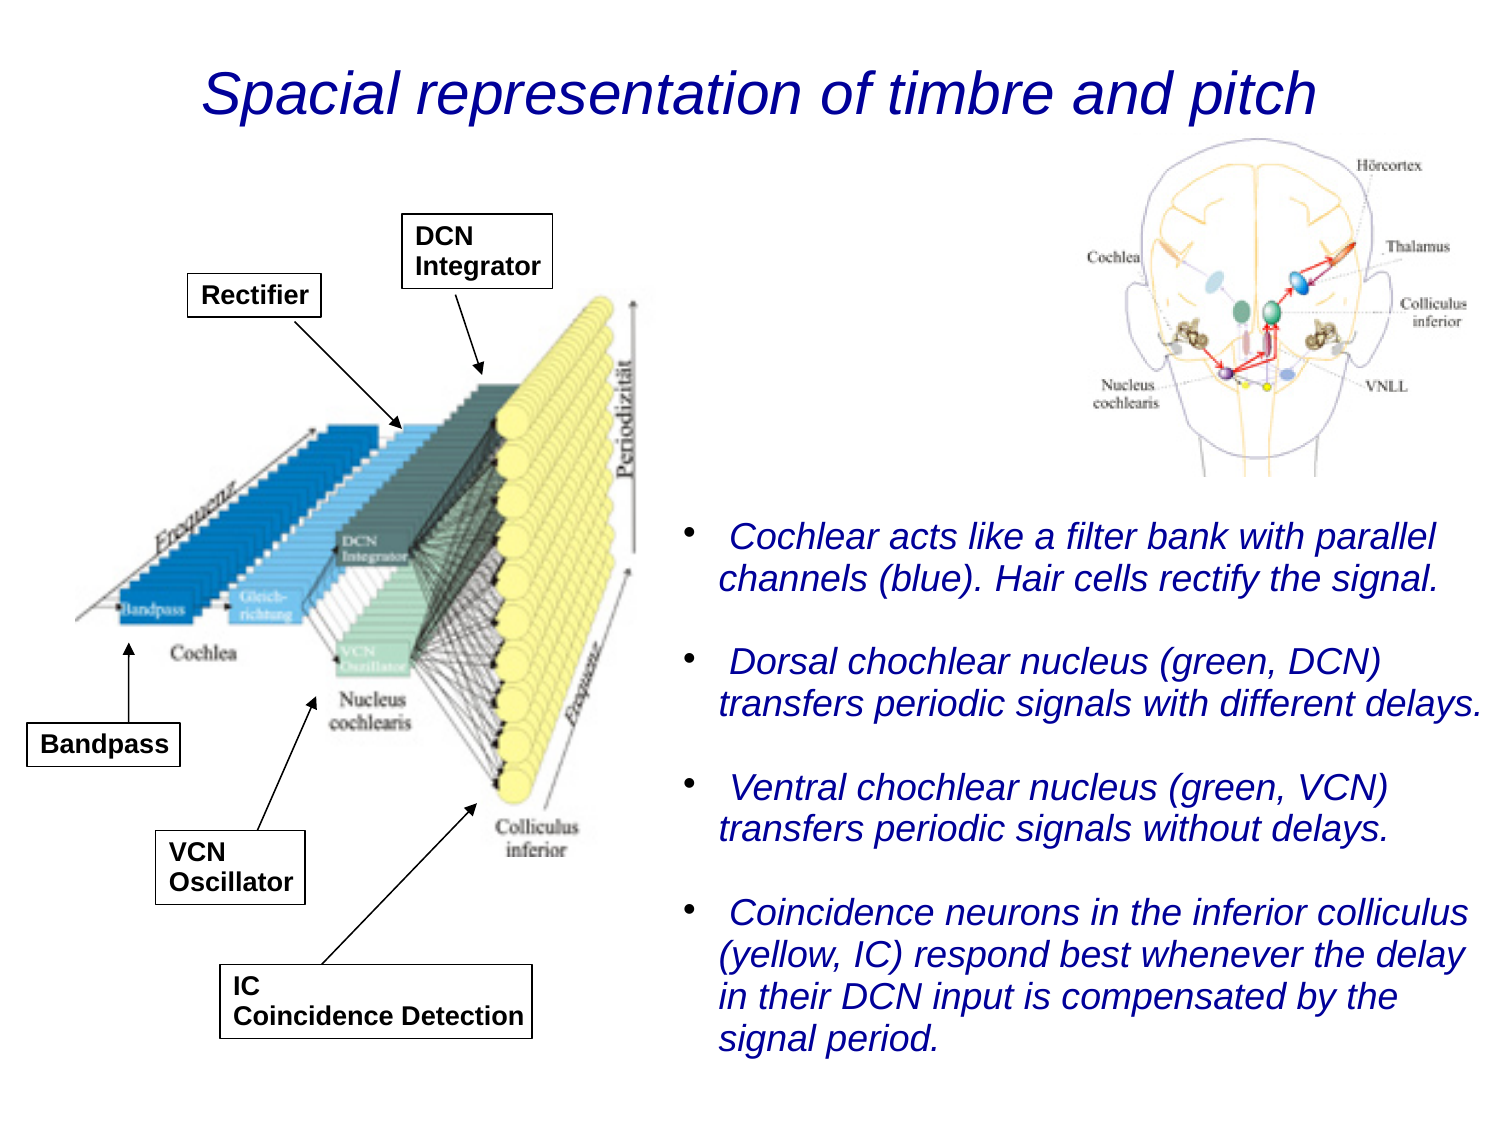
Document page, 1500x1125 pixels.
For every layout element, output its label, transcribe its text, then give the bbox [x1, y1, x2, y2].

text_box Spacial representation of timbre and pitch [187, 53, 1334, 135]
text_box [26, 180, 692, 1039]
text_box Cochlear acts like a filter bank with parallel channels (blue). Hair cells rectify the signal. Dorsal chochlear nucleus (green, DCN) transfers periodic signals with different delays. Ventral chochlear nucleus (green, VCN) transfers periodic signals without delays. Coincidence neurons in the inferior colliculus (yellow, IC) respond best whenever the delay in their DCN input is compensated by the signal period. [669, 508, 1500, 1099]
picture [1071, 133, 1474, 478]
